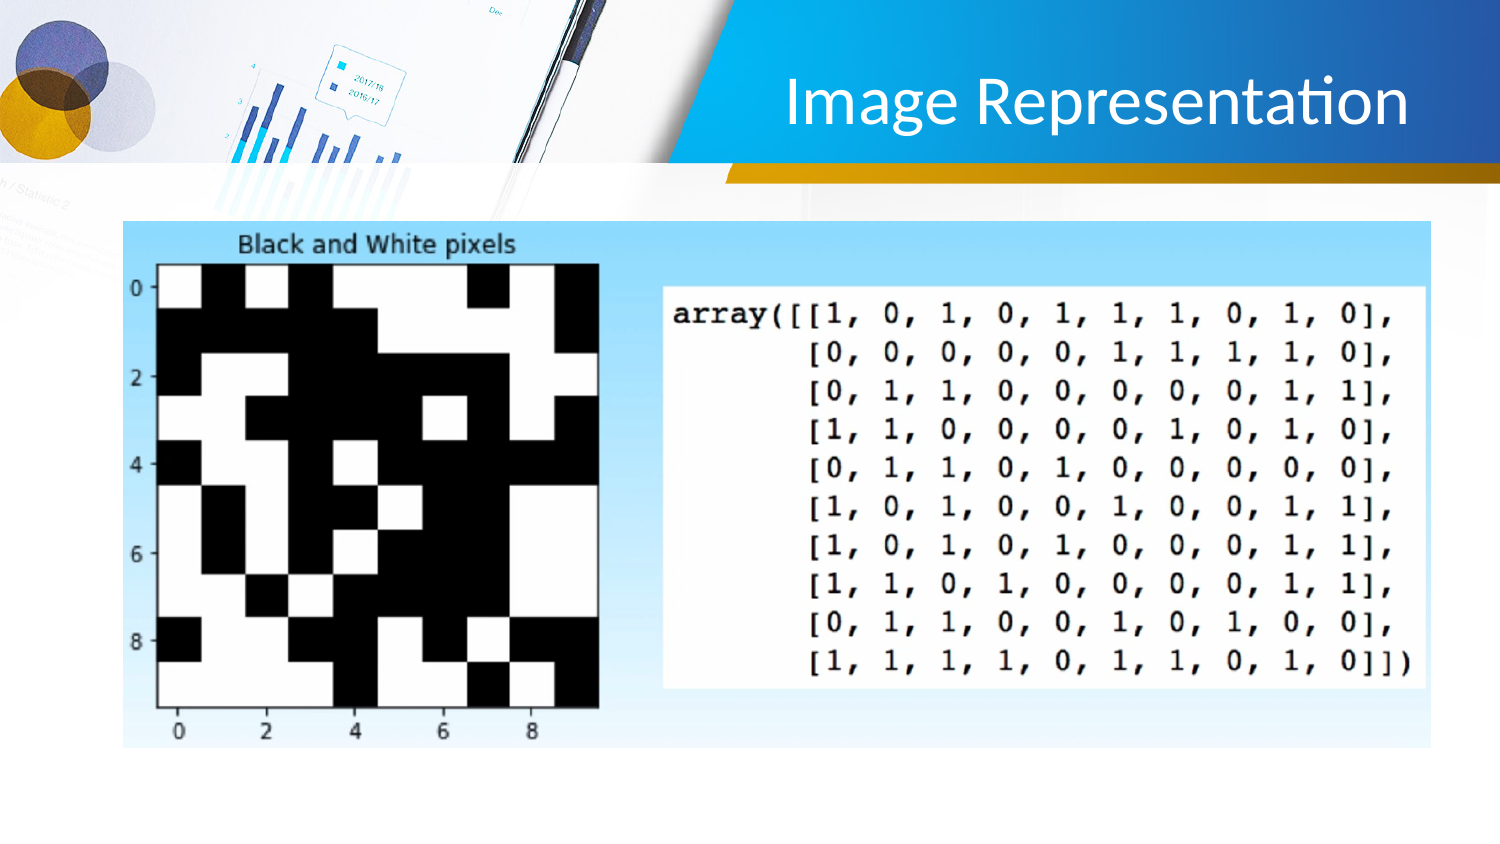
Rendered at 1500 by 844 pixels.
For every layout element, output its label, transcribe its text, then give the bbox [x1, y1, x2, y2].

picture [0, 0, 1500, 844]
title Image Representation [73, 46, 1427, 147]
